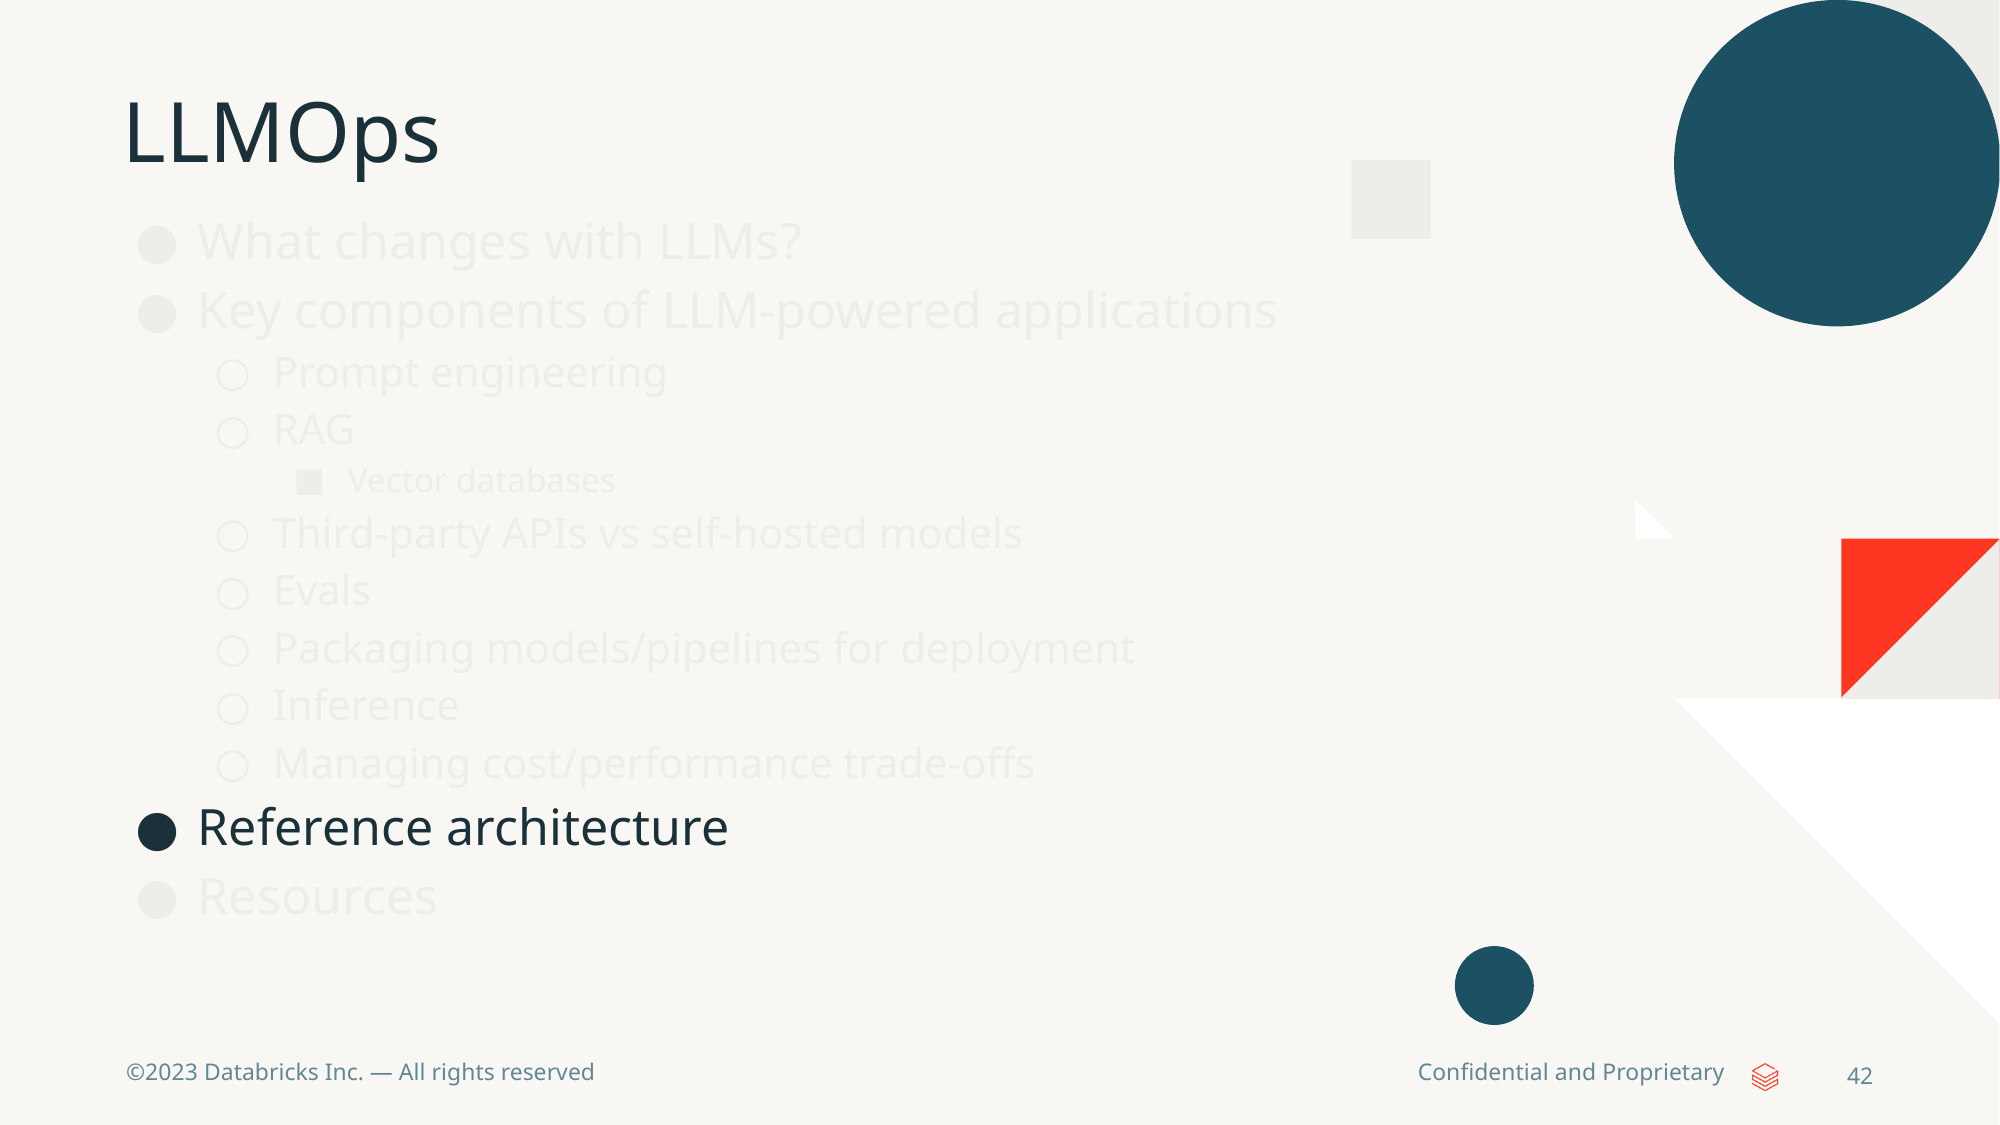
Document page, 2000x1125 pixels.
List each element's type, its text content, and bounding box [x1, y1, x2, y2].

list What changes with LLMs? Key components of LLM-powered applications Prompt engineering RAG Vector databases Third-party APIs vs self-hosted models Evals Packaging models/pipelines for deployment Inference Managing cost/performance trade-offs Reference architecture Resources [122, 200, 1872, 958]
picture [1749, 1061, 1781, 1093]
slide_number ‹#› [1820, 1061, 1874, 1093]
title LLMOps [122, 62, 1872, 196]
